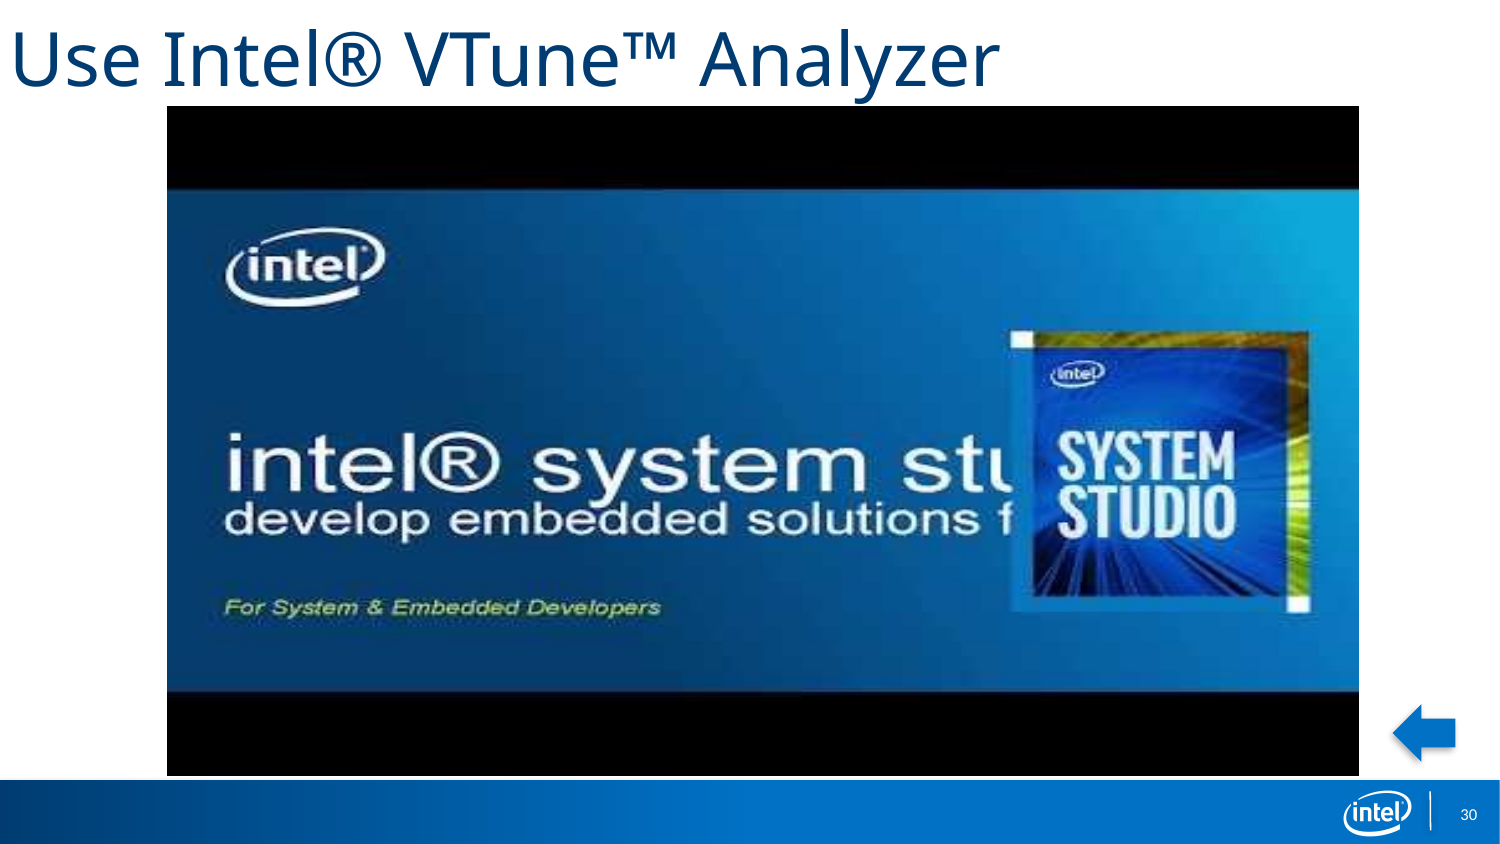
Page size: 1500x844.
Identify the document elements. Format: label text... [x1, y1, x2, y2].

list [166, 104, 1361, 777]
slide_number 30 [1127, 791, 1478, 837]
title Use Intel® VTune™ Analyzer [9, 11, 1360, 154]
text_box [1391, 703, 1457, 763]
